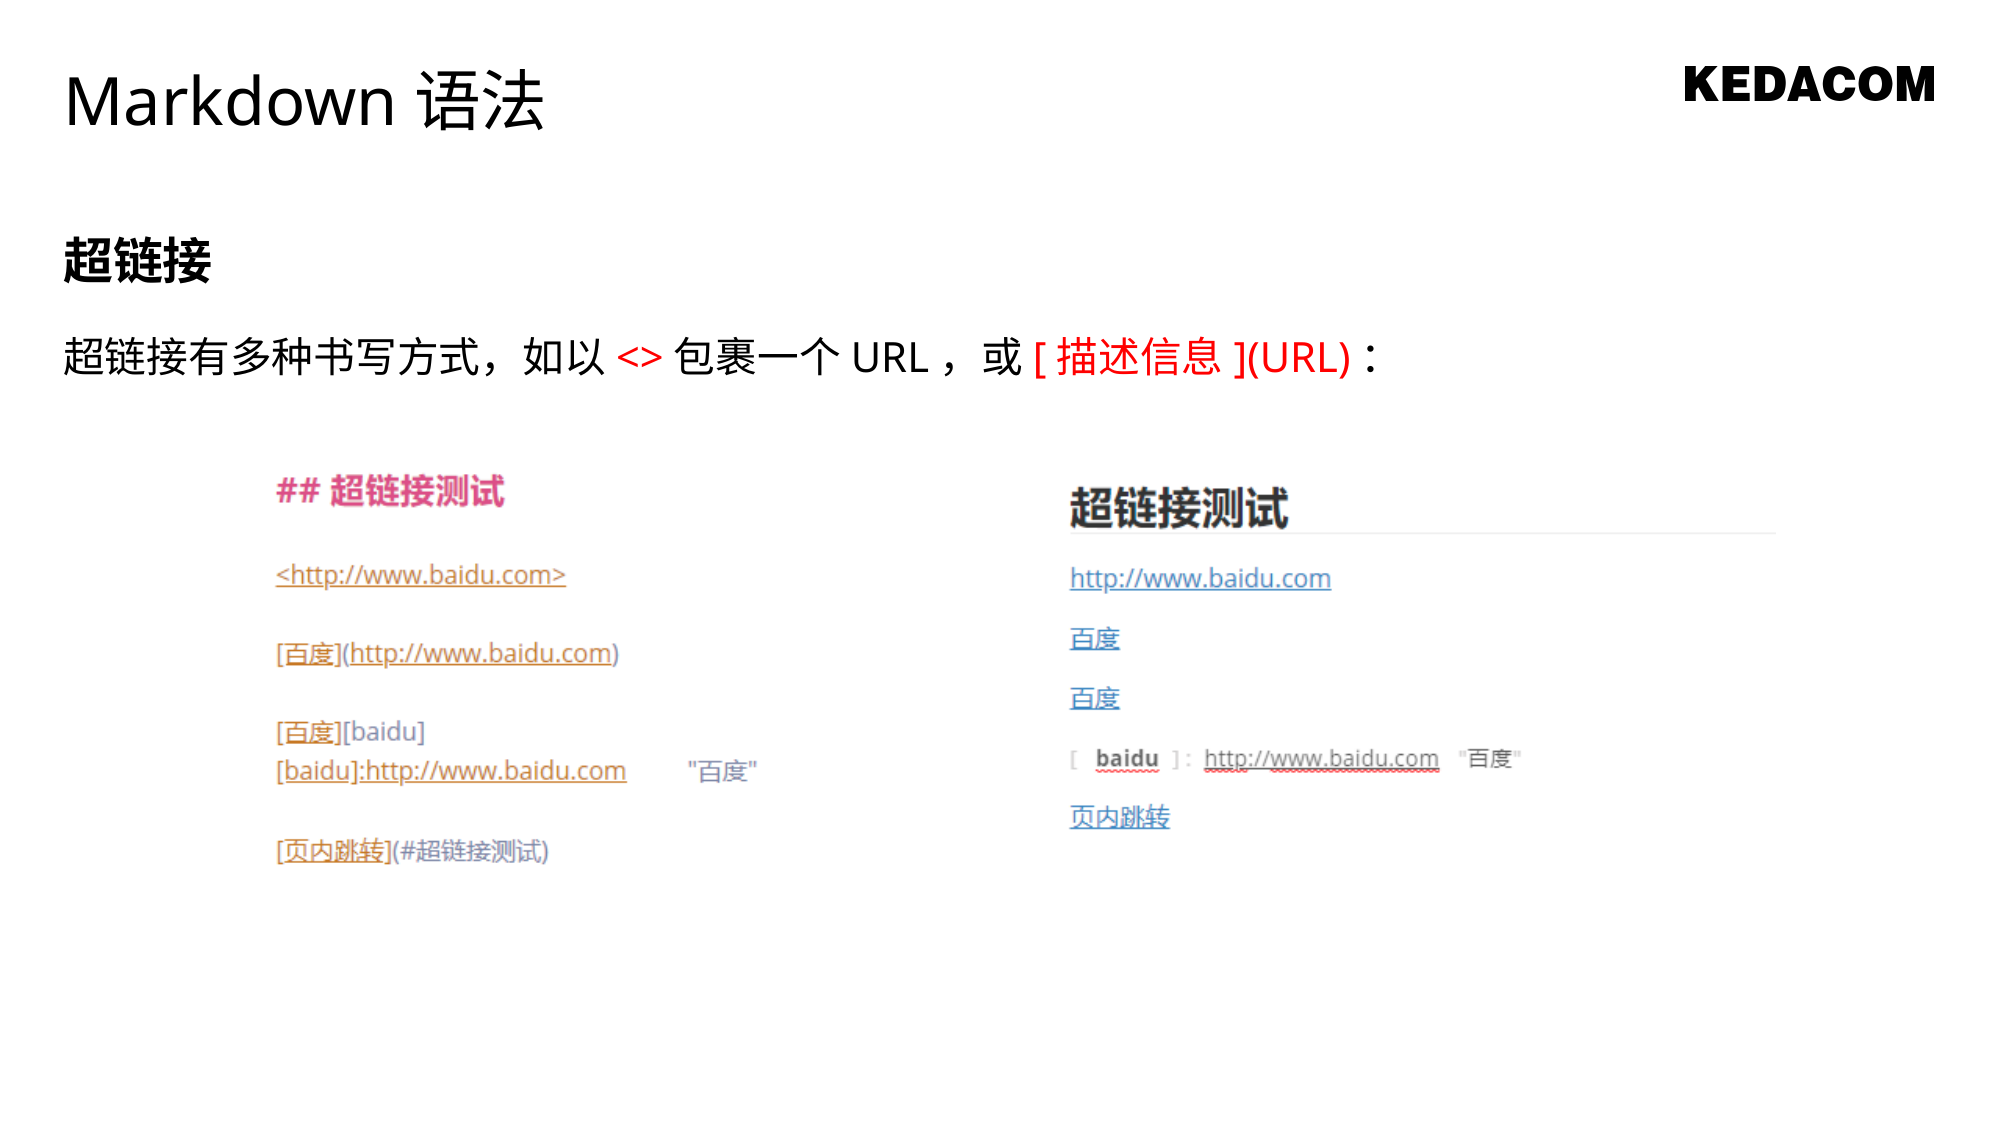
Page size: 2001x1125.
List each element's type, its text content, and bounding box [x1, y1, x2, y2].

list 超链接 超链接有多种书写方式，如以<>包裹一个URL，或[描述信息](URL)： [48, 198, 1950, 674]
list Markdown语法 [48, 51, 1661, 151]
picture [1685, 66, 1934, 101]
picture [999, 448, 1776, 878]
picture [255, 448, 898, 899]
